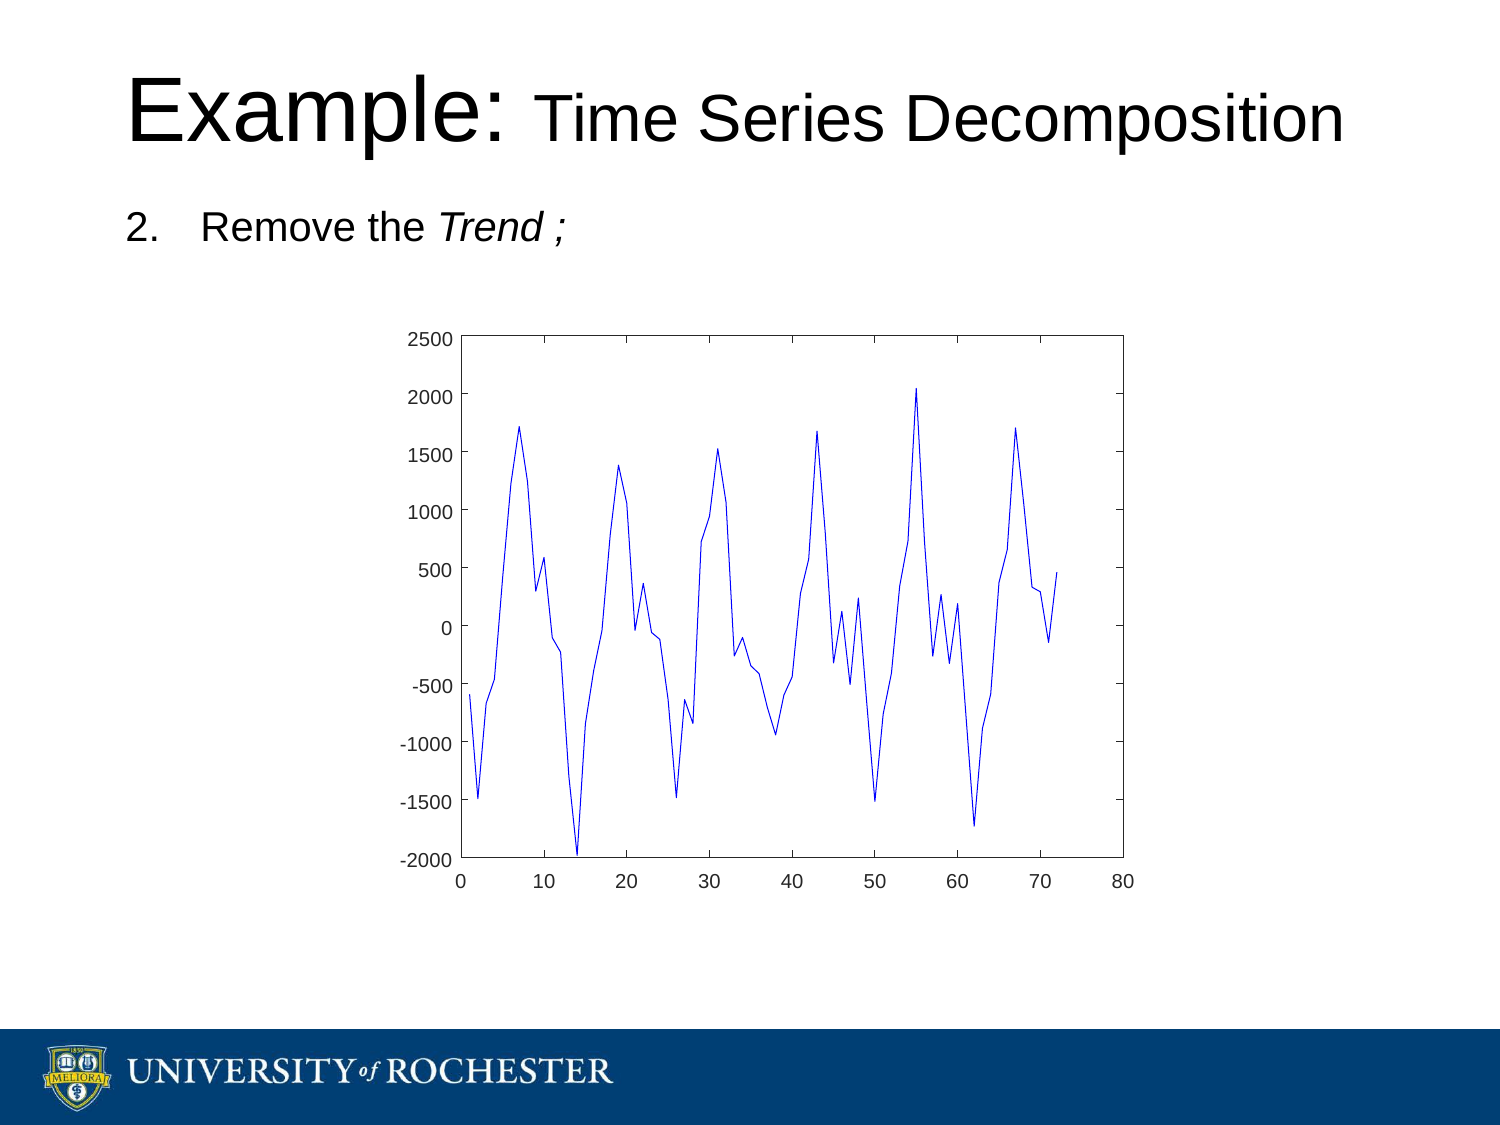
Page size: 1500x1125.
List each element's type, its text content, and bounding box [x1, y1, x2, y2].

picture [349, 288, 1203, 927]
picture [0, 1029, 1500, 1125]
list Remove the Trend ; [125, 199, 1365, 251]
title Example: Time Series Decomposition [125, 50, 1365, 162]
